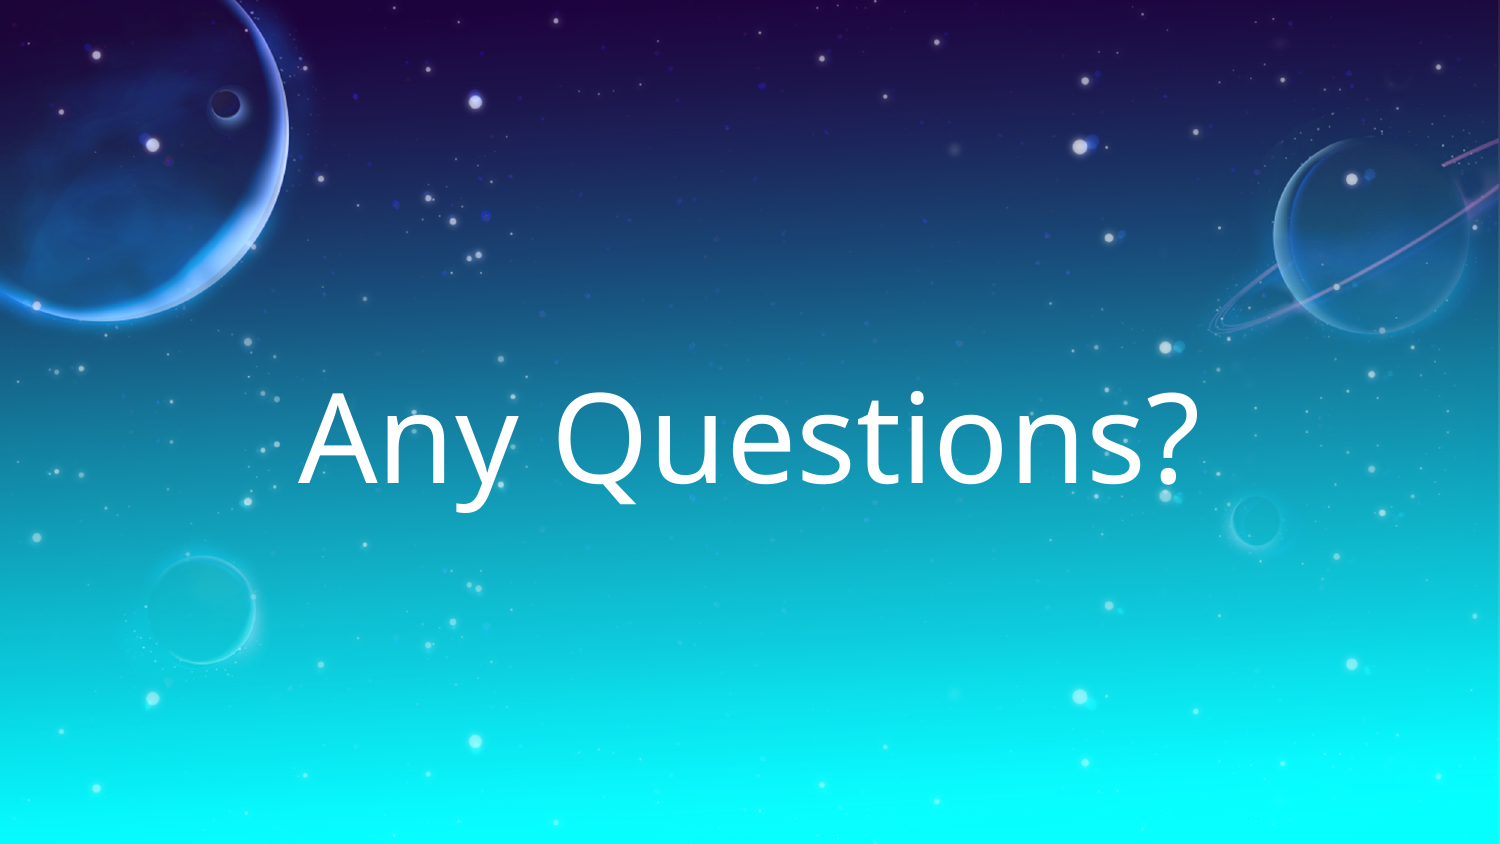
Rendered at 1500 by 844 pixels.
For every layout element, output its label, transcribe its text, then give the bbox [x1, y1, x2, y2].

picture [0, 0, 1500, 844]
list Any Questions? [51, 141, 1449, 703]
